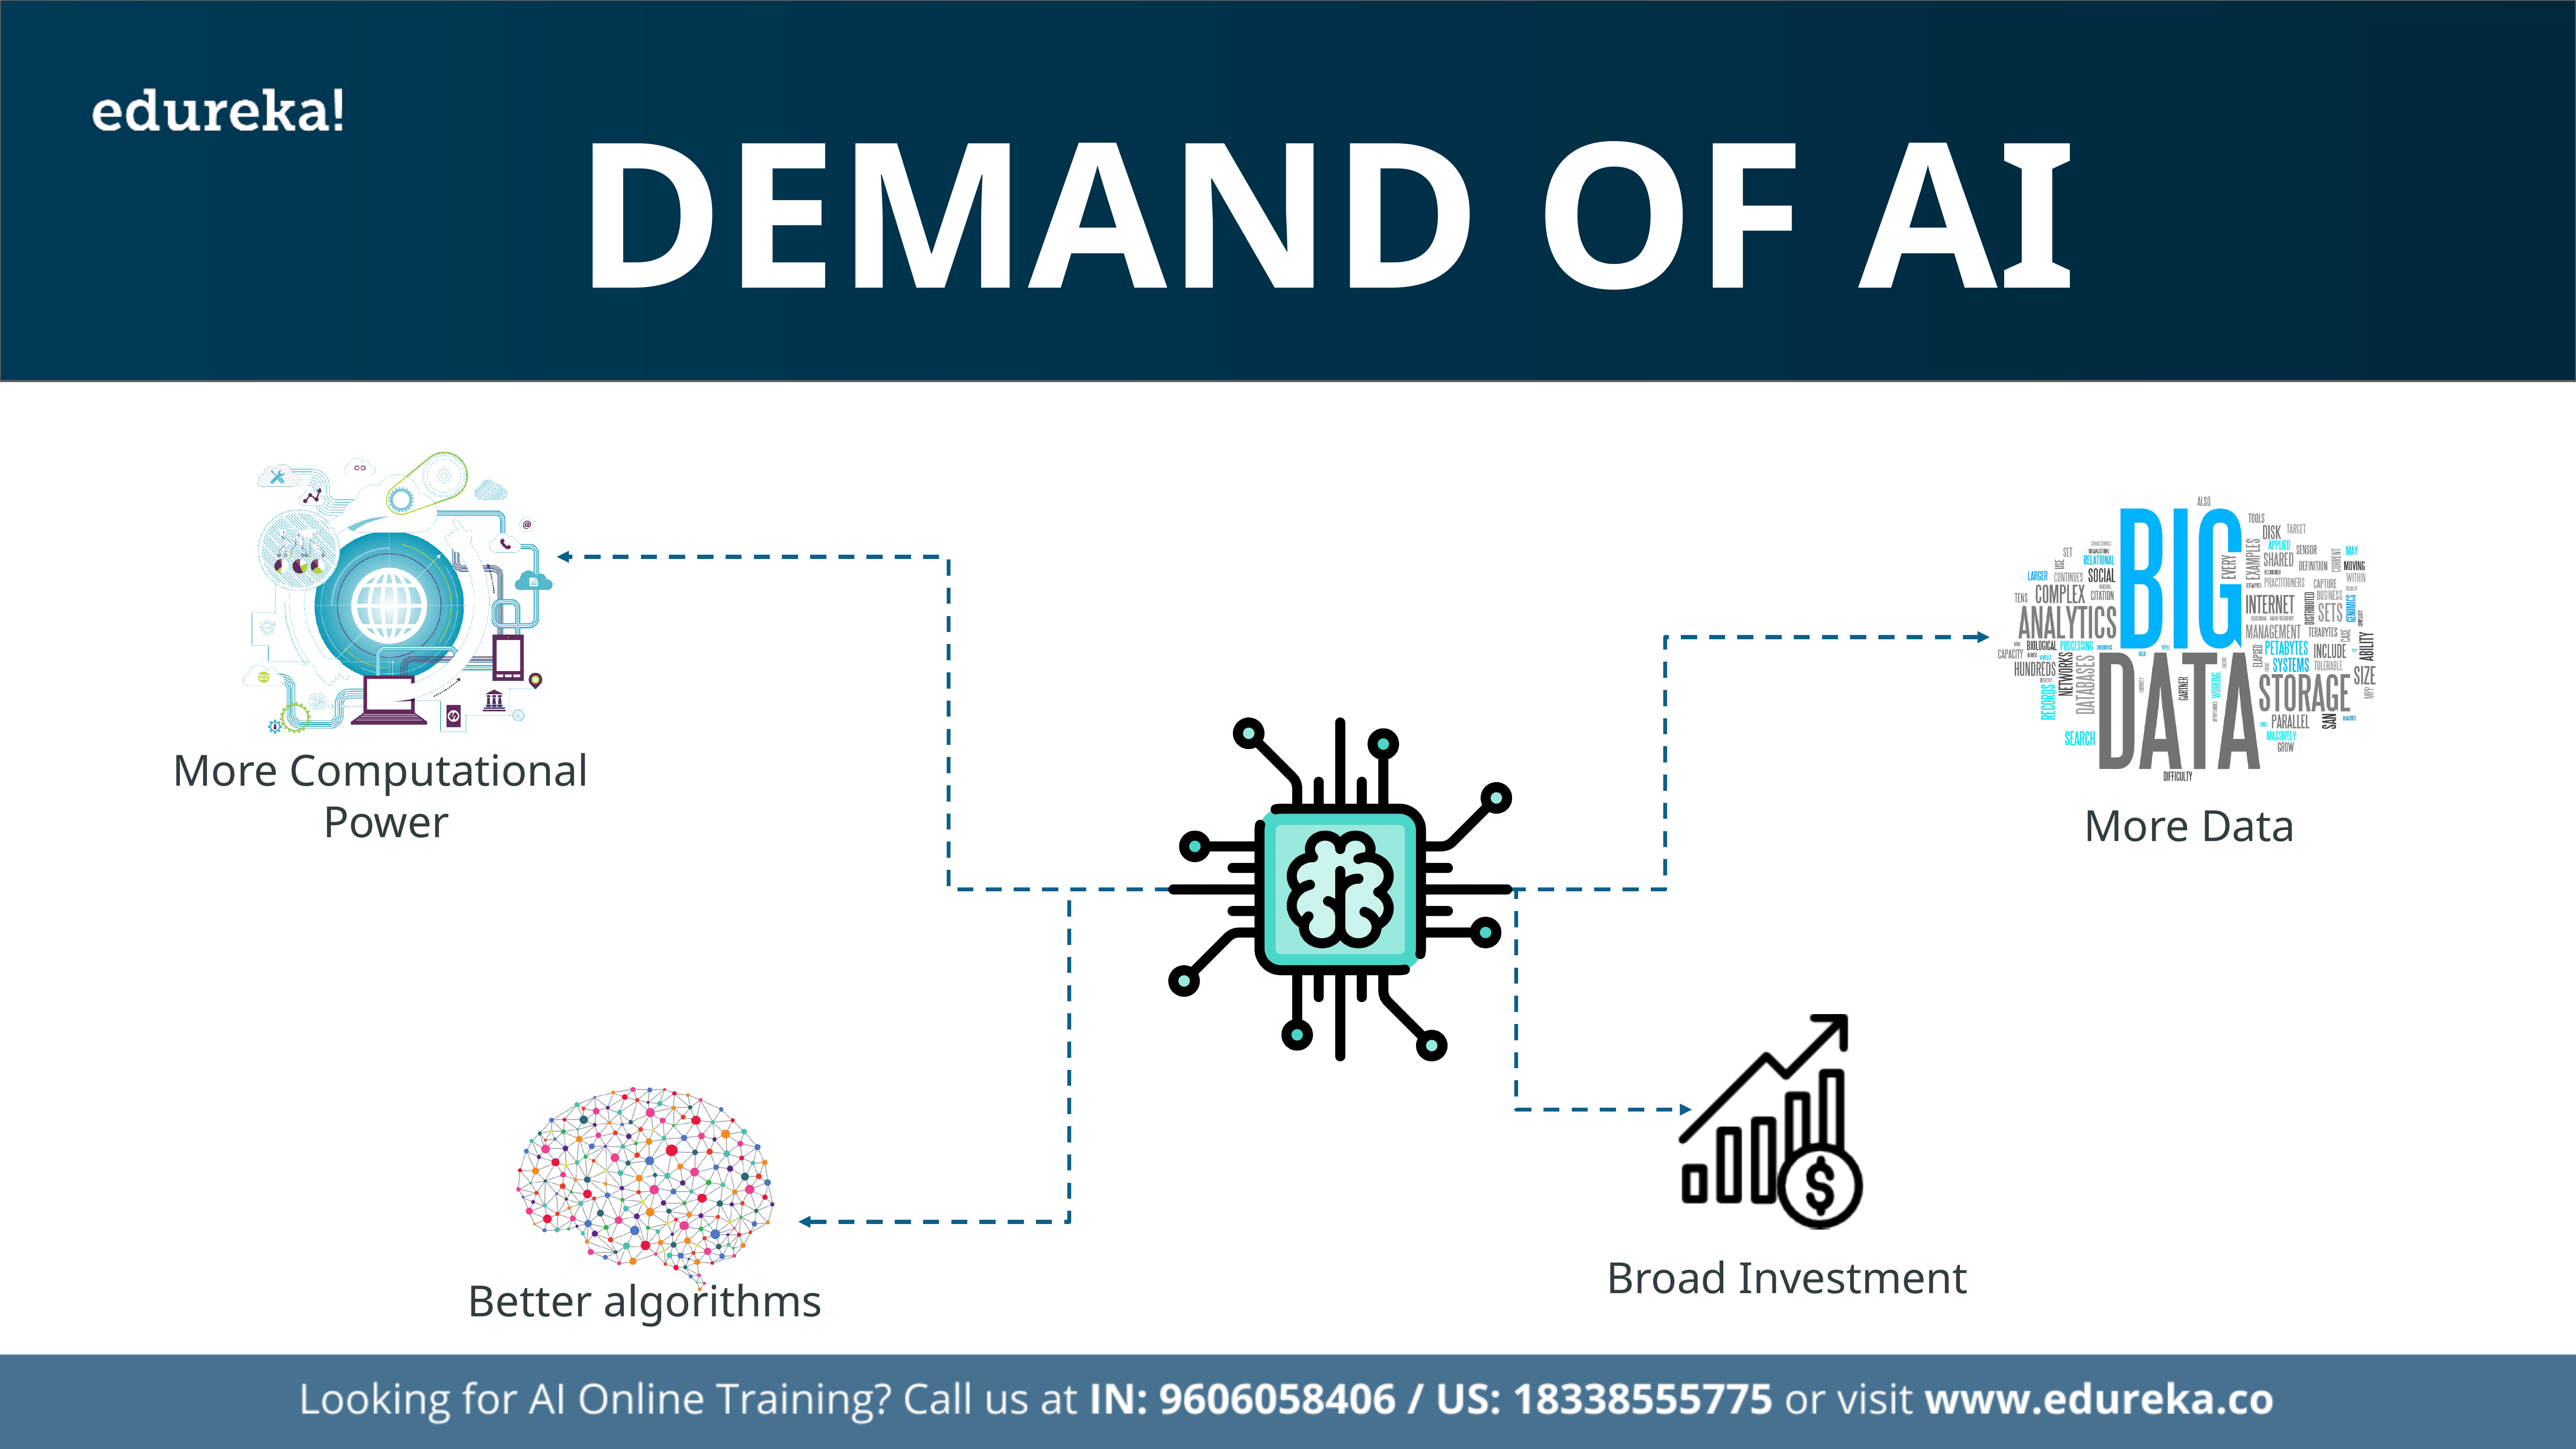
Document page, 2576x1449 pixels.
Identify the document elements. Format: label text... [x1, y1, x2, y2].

picture [298, 99, 330, 132]
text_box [148, 434, 2427, 1329]
picture [334, 88, 342, 118]
picture [204, 100, 228, 131]
picture [0, 381, 2576, 1449]
text_box [0, 0, 2576, 381]
text_box DEMAND OF AI [134, 82, 2517, 331]
picture [230, 99, 260, 131]
picture [334, 123, 342, 131]
picture [92, 99, 122, 131]
picture [164, 100, 200, 131]
picture [125, 88, 161, 131]
picture [262, 88, 295, 131]
